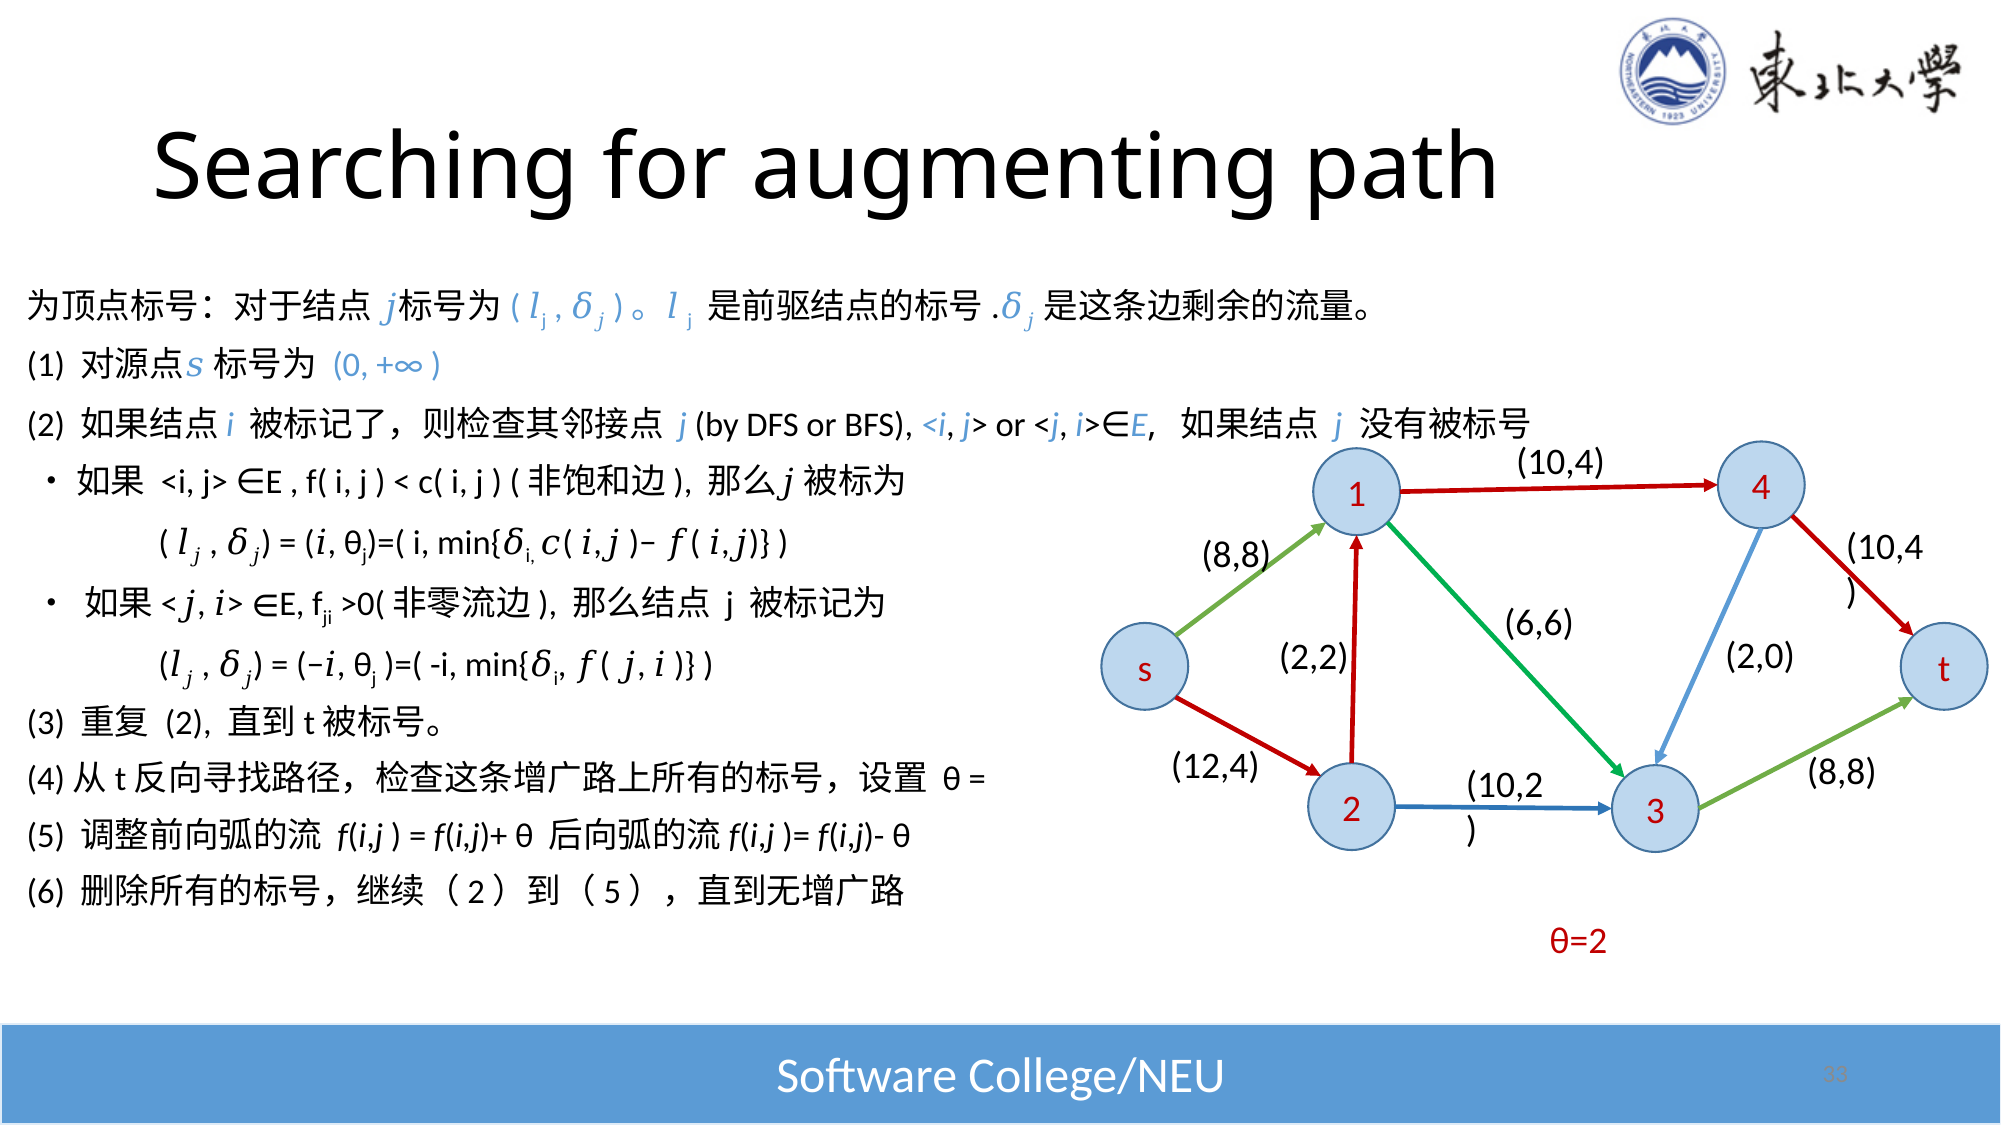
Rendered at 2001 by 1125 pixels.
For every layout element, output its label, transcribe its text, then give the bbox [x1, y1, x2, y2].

picture [1605, 4, 1987, 135]
text_box (10,4) [1501, 429, 1631, 441]
title Searching for augmenting path [137, 59, 1863, 278]
text_box θ=2 [1526, 908, 1631, 969]
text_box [1101, 441, 1988, 852]
